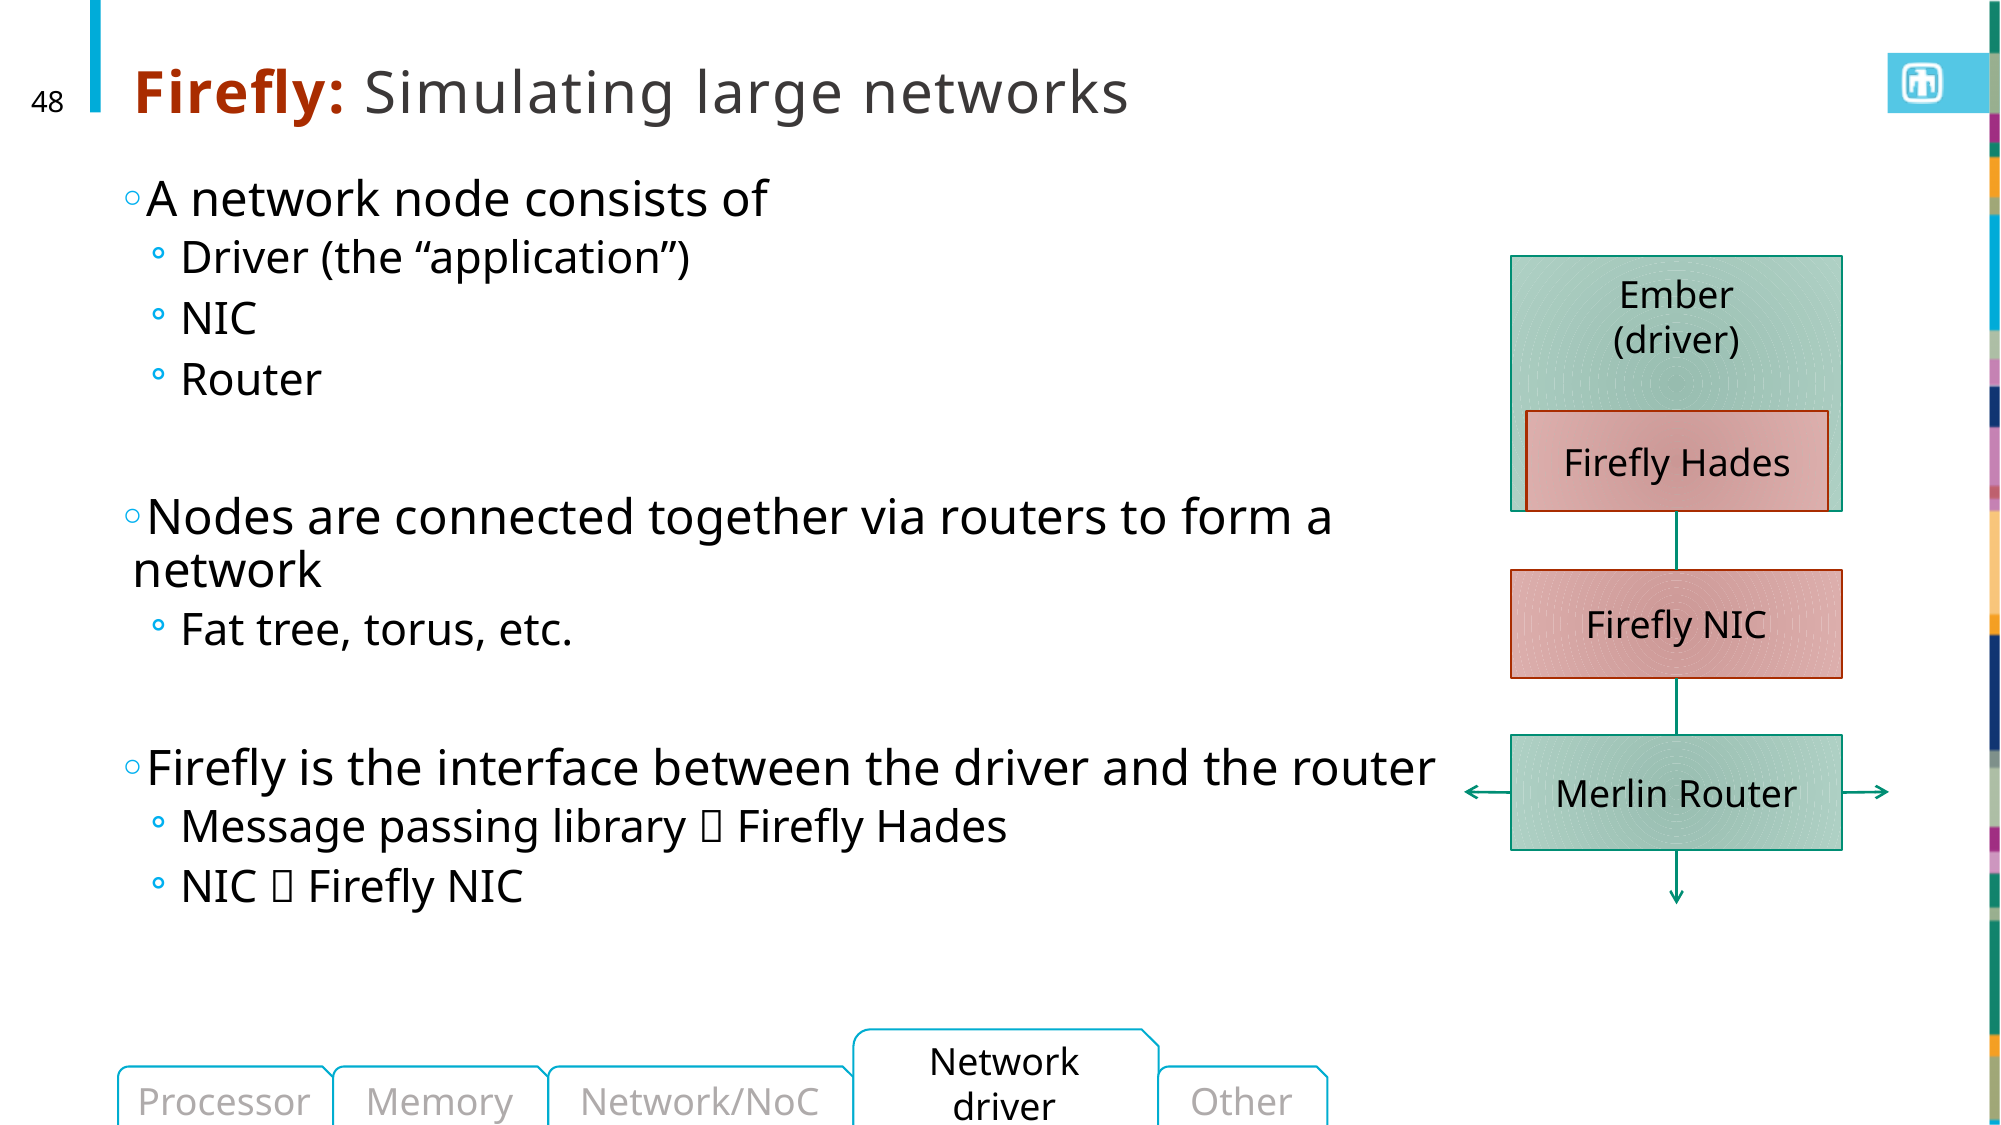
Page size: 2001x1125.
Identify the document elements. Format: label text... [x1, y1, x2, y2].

text_box Other [1157, 1065, 1329, 1125]
text_box Memory [332, 1065, 547, 1125]
text_box Network driver [852, 1028, 1160, 1125]
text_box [1463, 255, 1890, 905]
slide_number 48 [10, 73, 80, 133]
list A network node consists of Driver (the “application”) NIC Router Nodes are connected together via routers to form a network Fat tree, torus, etc. Firefly is the interface between the driver and the router Message passing library  Firefly Hades NIC  Firefly NIC [118, 166, 1465, 932]
text_box Network/NoC [547, 1065, 852, 1125]
text_box Processor [117, 1065, 332, 1125]
picture [1990, 1, 1999, 215]
picture [1990, 330, 1999, 1120]
title Firefly: Simulating large networks [118, 39, 1769, 133]
picture [1901, 62, 1944, 104]
